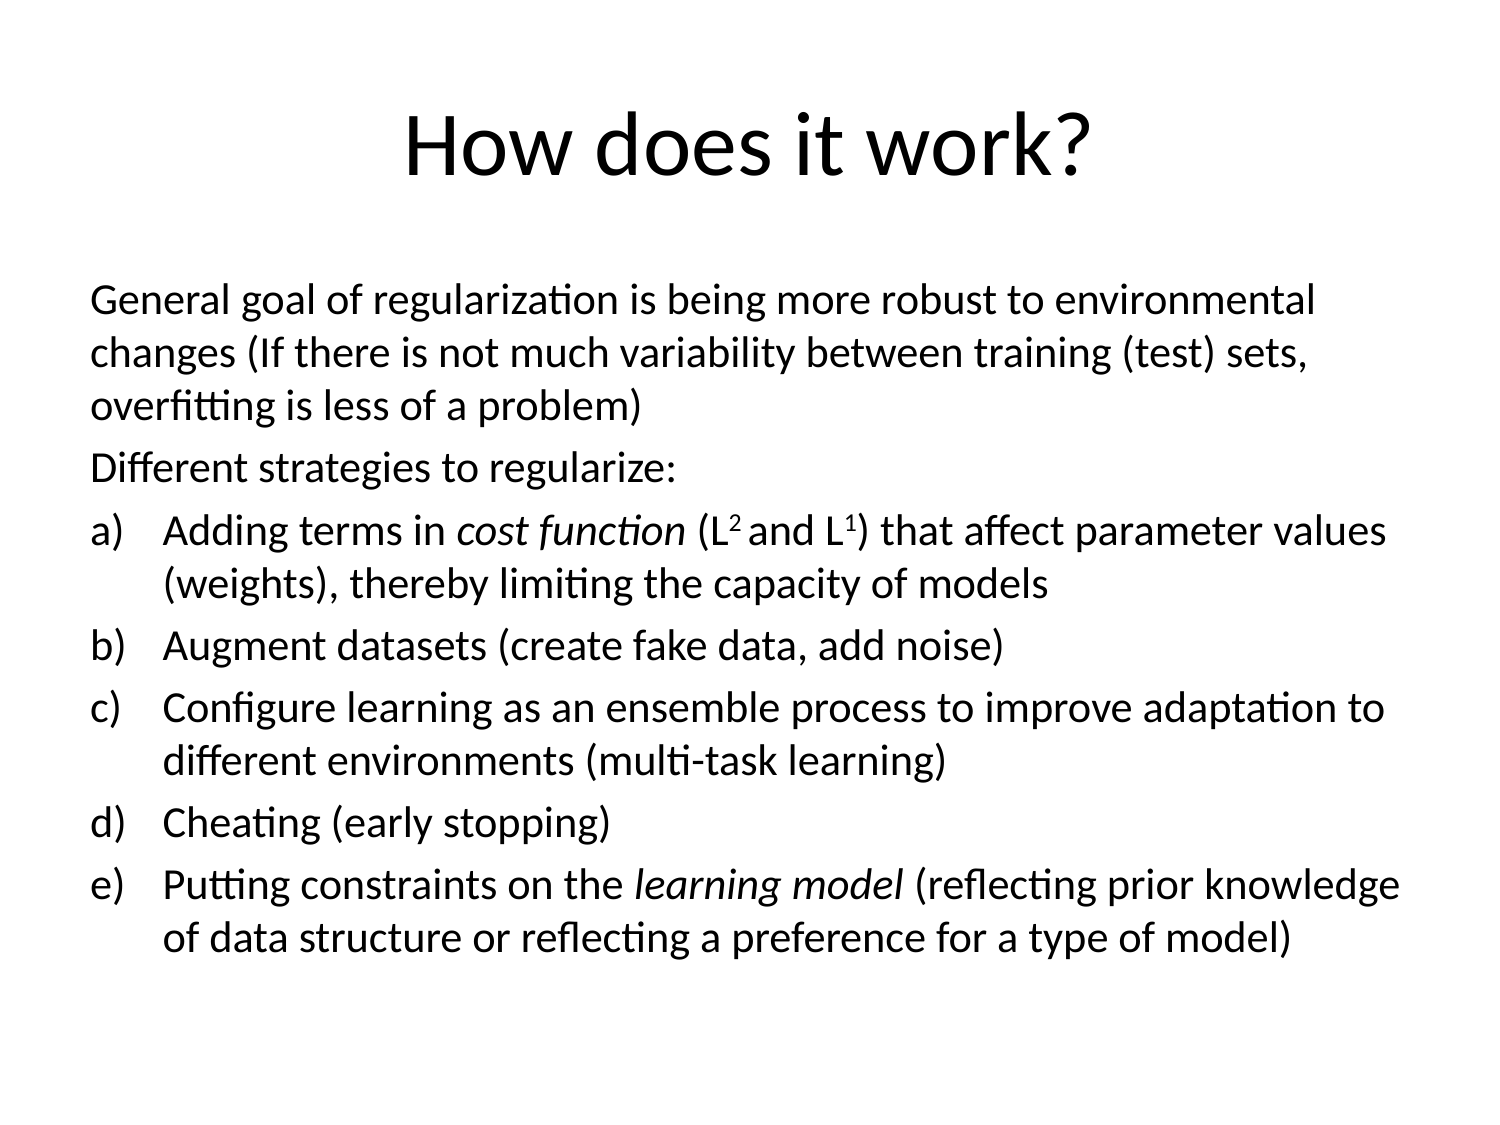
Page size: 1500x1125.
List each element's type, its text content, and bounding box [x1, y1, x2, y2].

title How does it work? [75, 45, 1425, 233]
list General goal of regularization is being more robust to environmental changes (If there is not much variability between training (test) sets, overfitting is less of a problem) Different strategies to regularize: Adding terms in cost function (L2 and L1) that affect parameter values (weights), thereby limiting the capacity of models Augment datasets (create fake data, add noise) Configure learning as an ensemble process to improve adaptation to different environments (multi-task learning) Cheating (early stopping) Putting constraints on the learning model (reflecting prior knowledge of data structure or reflecting a preference for a type of model) [75, 262, 1425, 1005]
